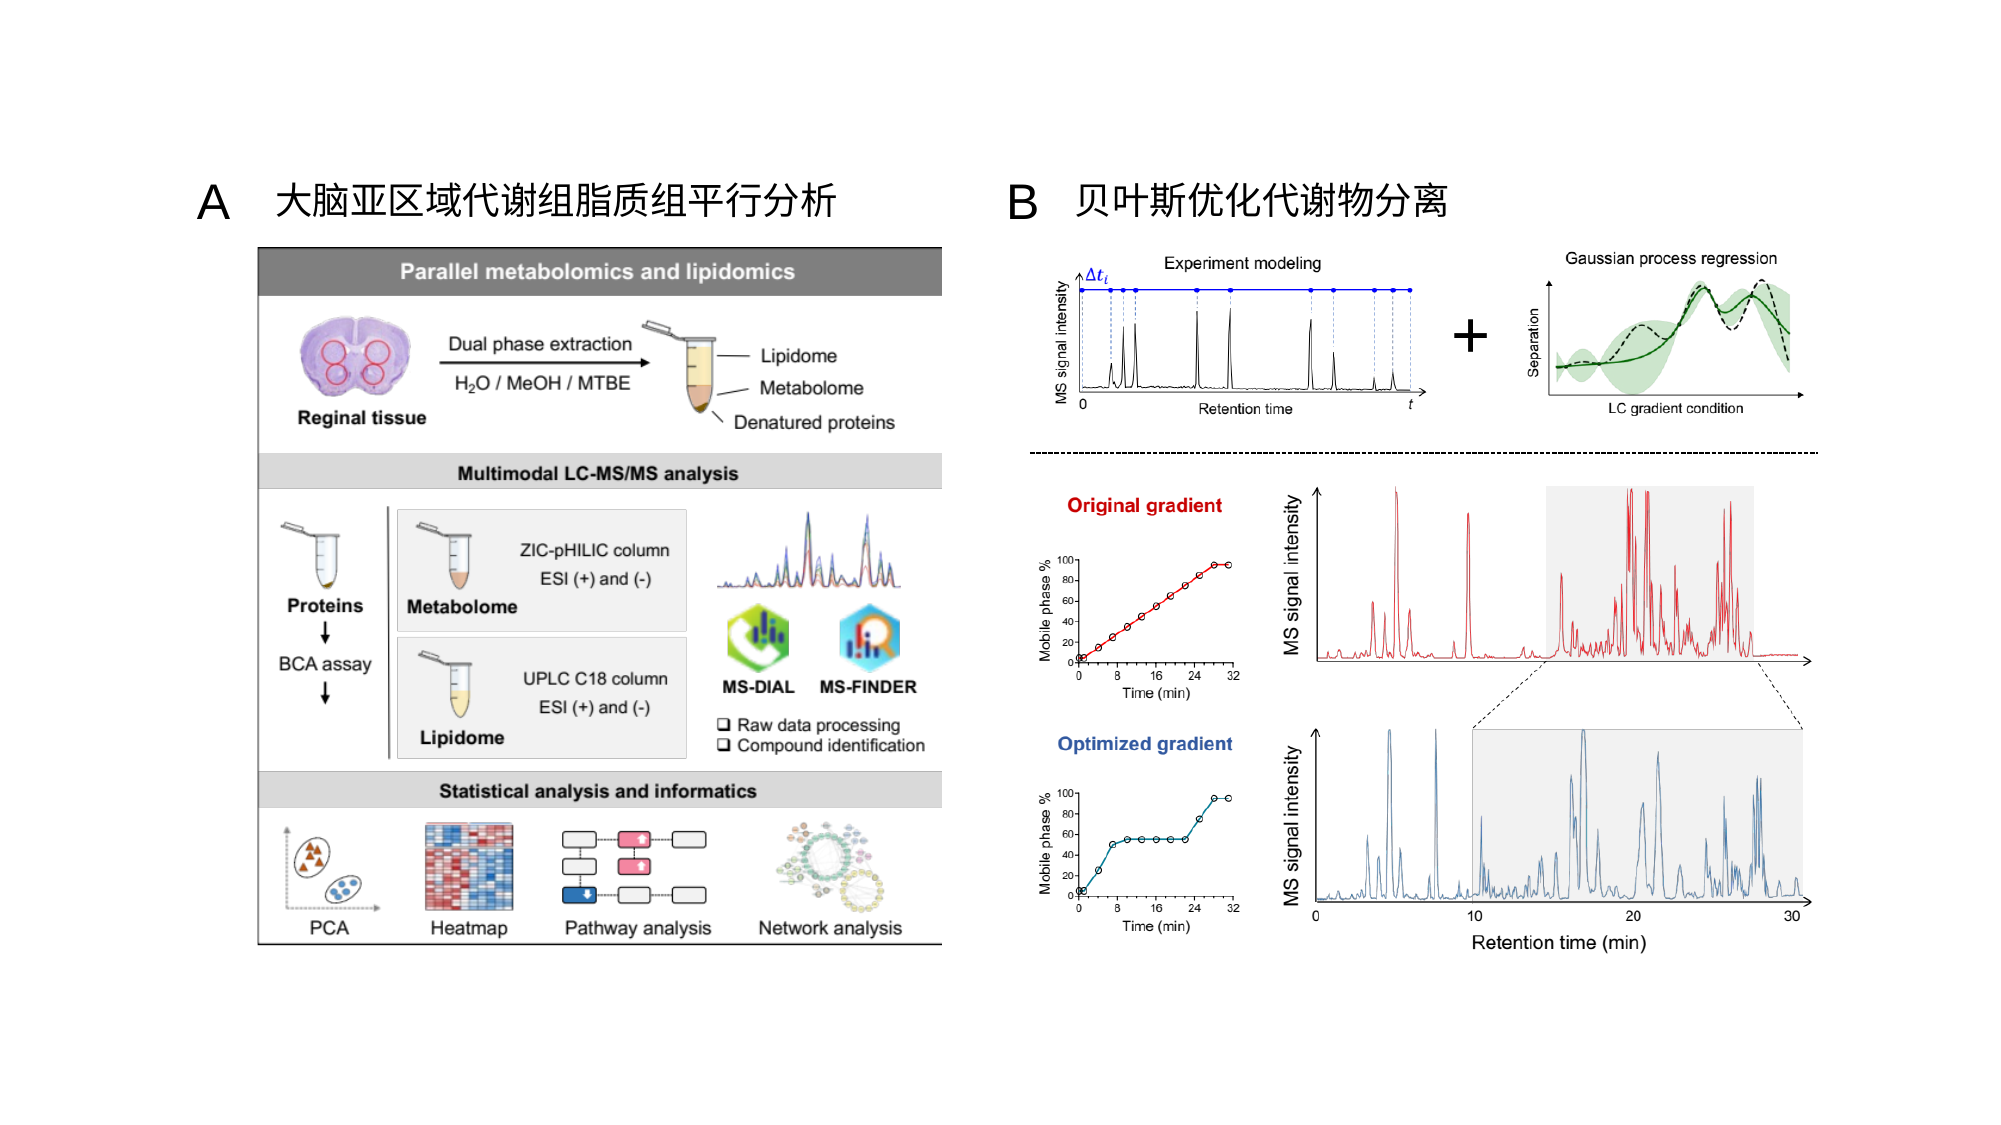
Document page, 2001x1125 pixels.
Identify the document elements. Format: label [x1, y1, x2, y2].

text_box [181, 161, 1819, 963]
